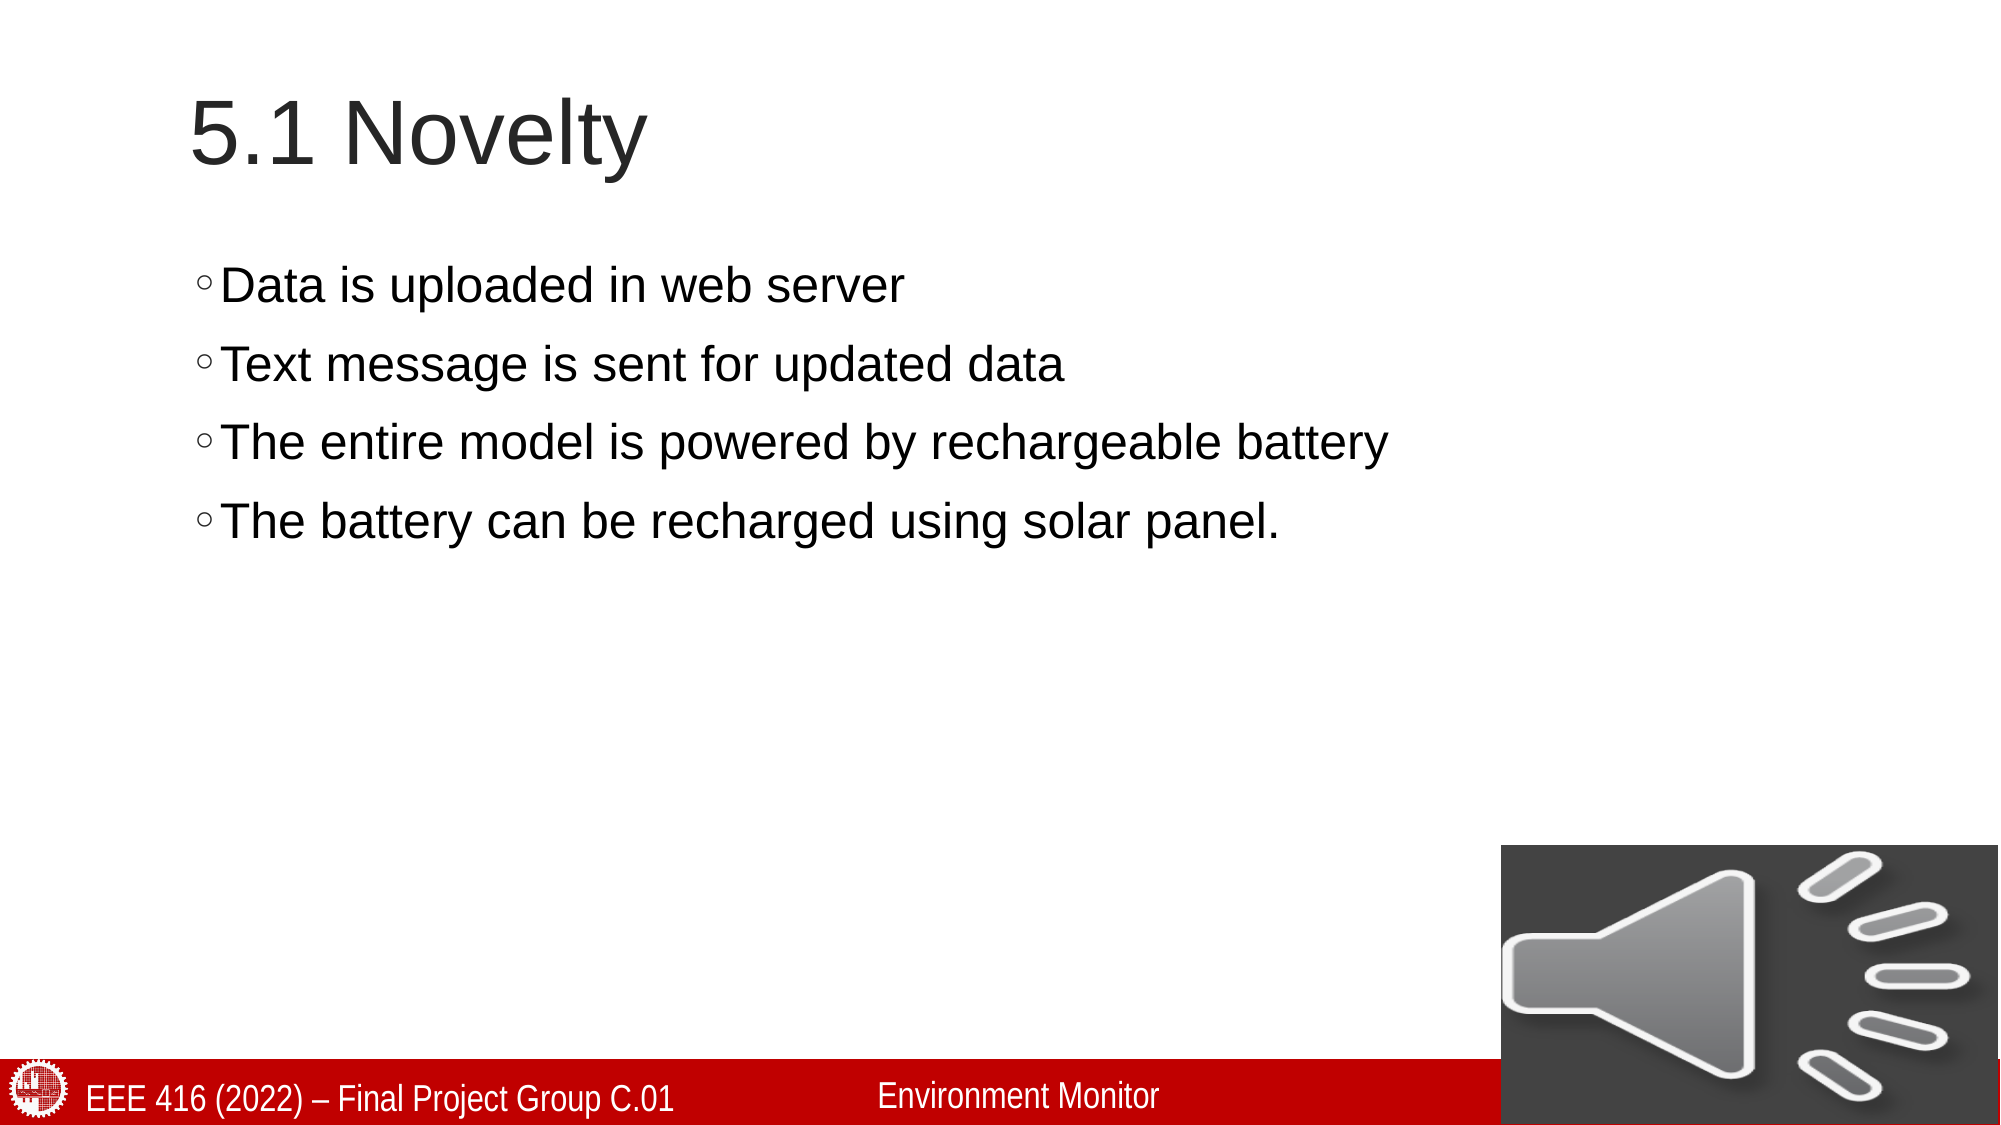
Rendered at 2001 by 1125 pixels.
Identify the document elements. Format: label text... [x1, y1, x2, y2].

title 5.1 Novelty [174, 75, 1825, 195]
picture [1500, 843, 2000, 1125]
picture [8, 1059, 71, 1118]
list Data is uploaded in web server Text message is sent for updated data The entire model is powered by rechargeable battery The battery can be recharged using solar panel. [174, 245, 1825, 990]
slide_number EEE 416 (2022) – Final Project Group C.01 [70, 1066, 862, 1125]
footer Environment Monitor [862, 1063, 1494, 1125]
